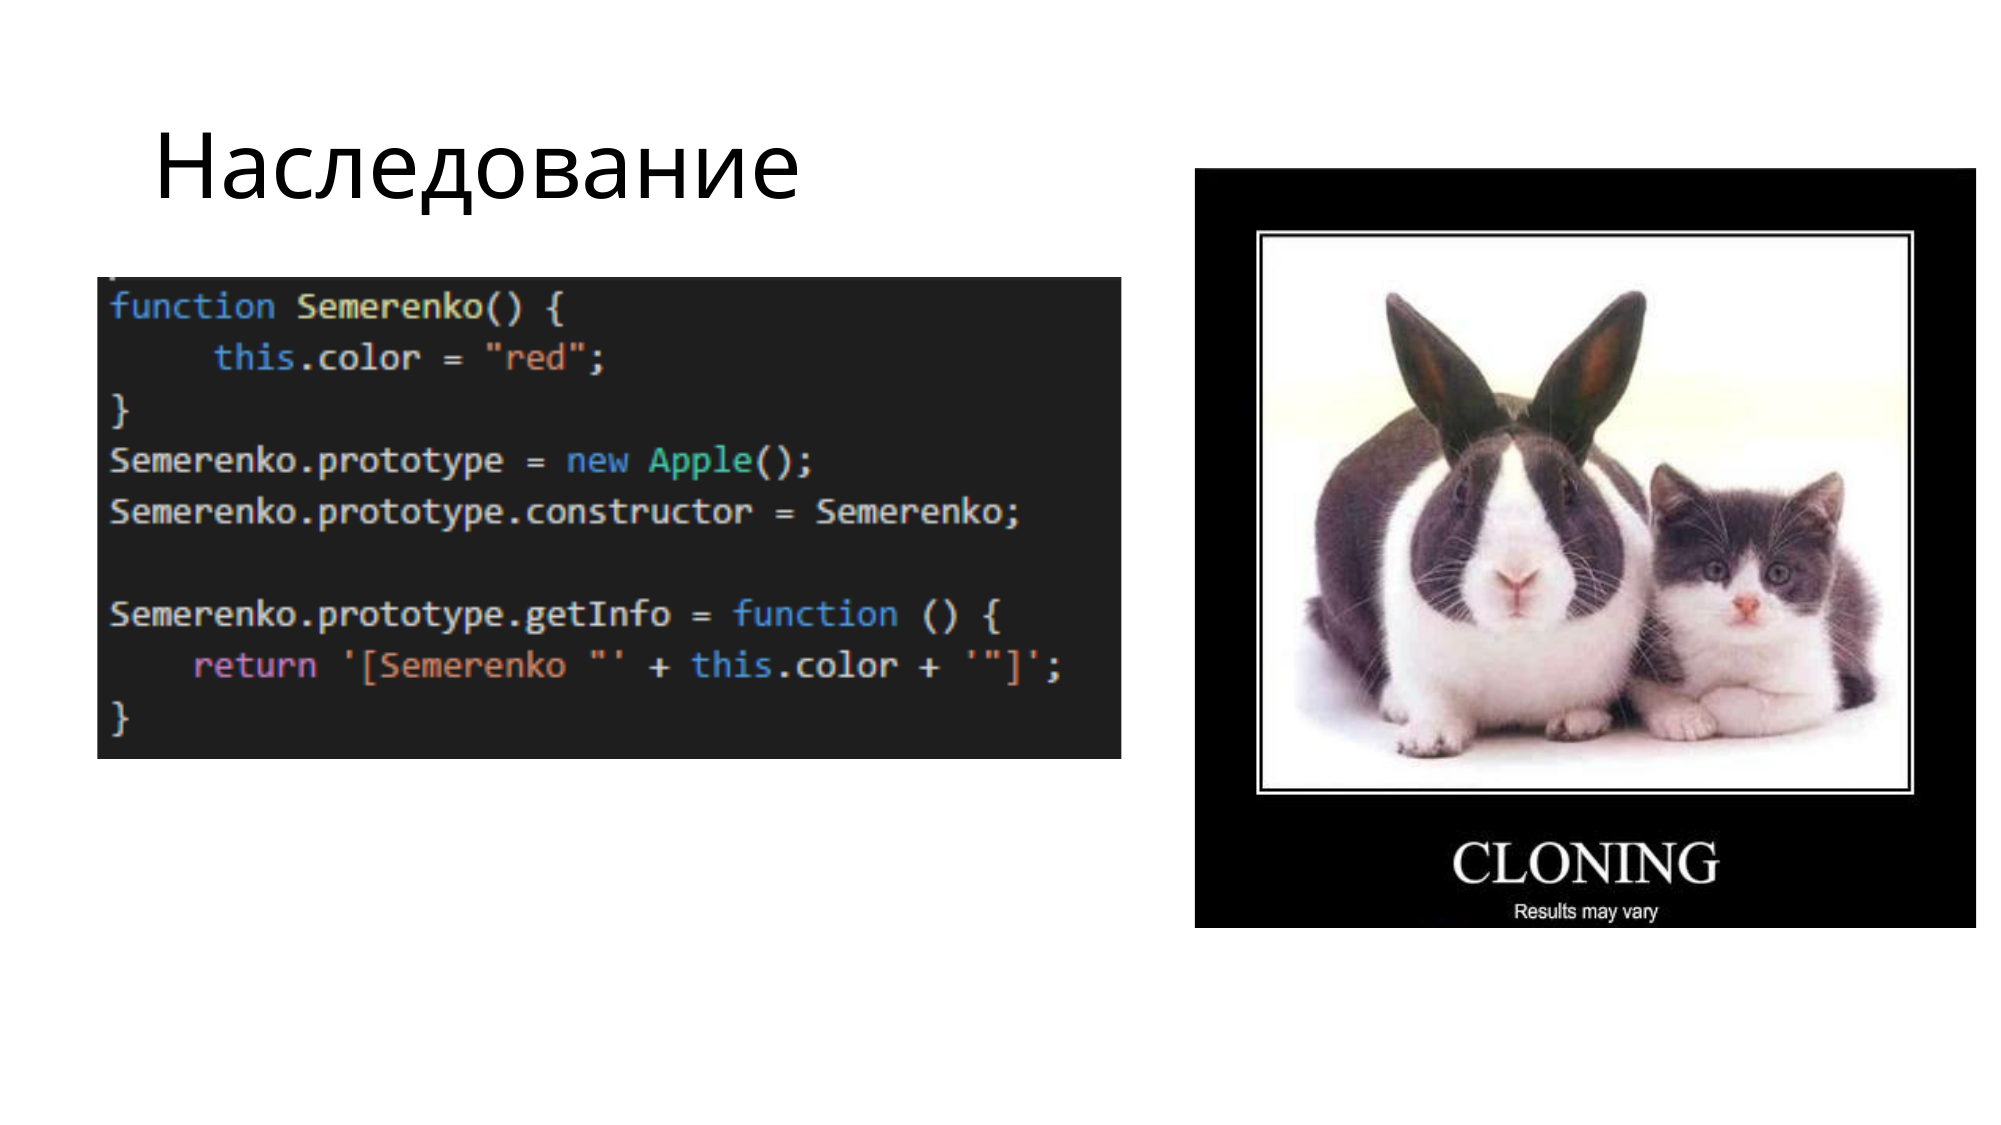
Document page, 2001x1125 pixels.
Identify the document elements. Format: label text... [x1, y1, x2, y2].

picture [1194, 168, 1977, 928]
title Наследование [137, 59, 1863, 278]
picture [97, 277, 1122, 760]
